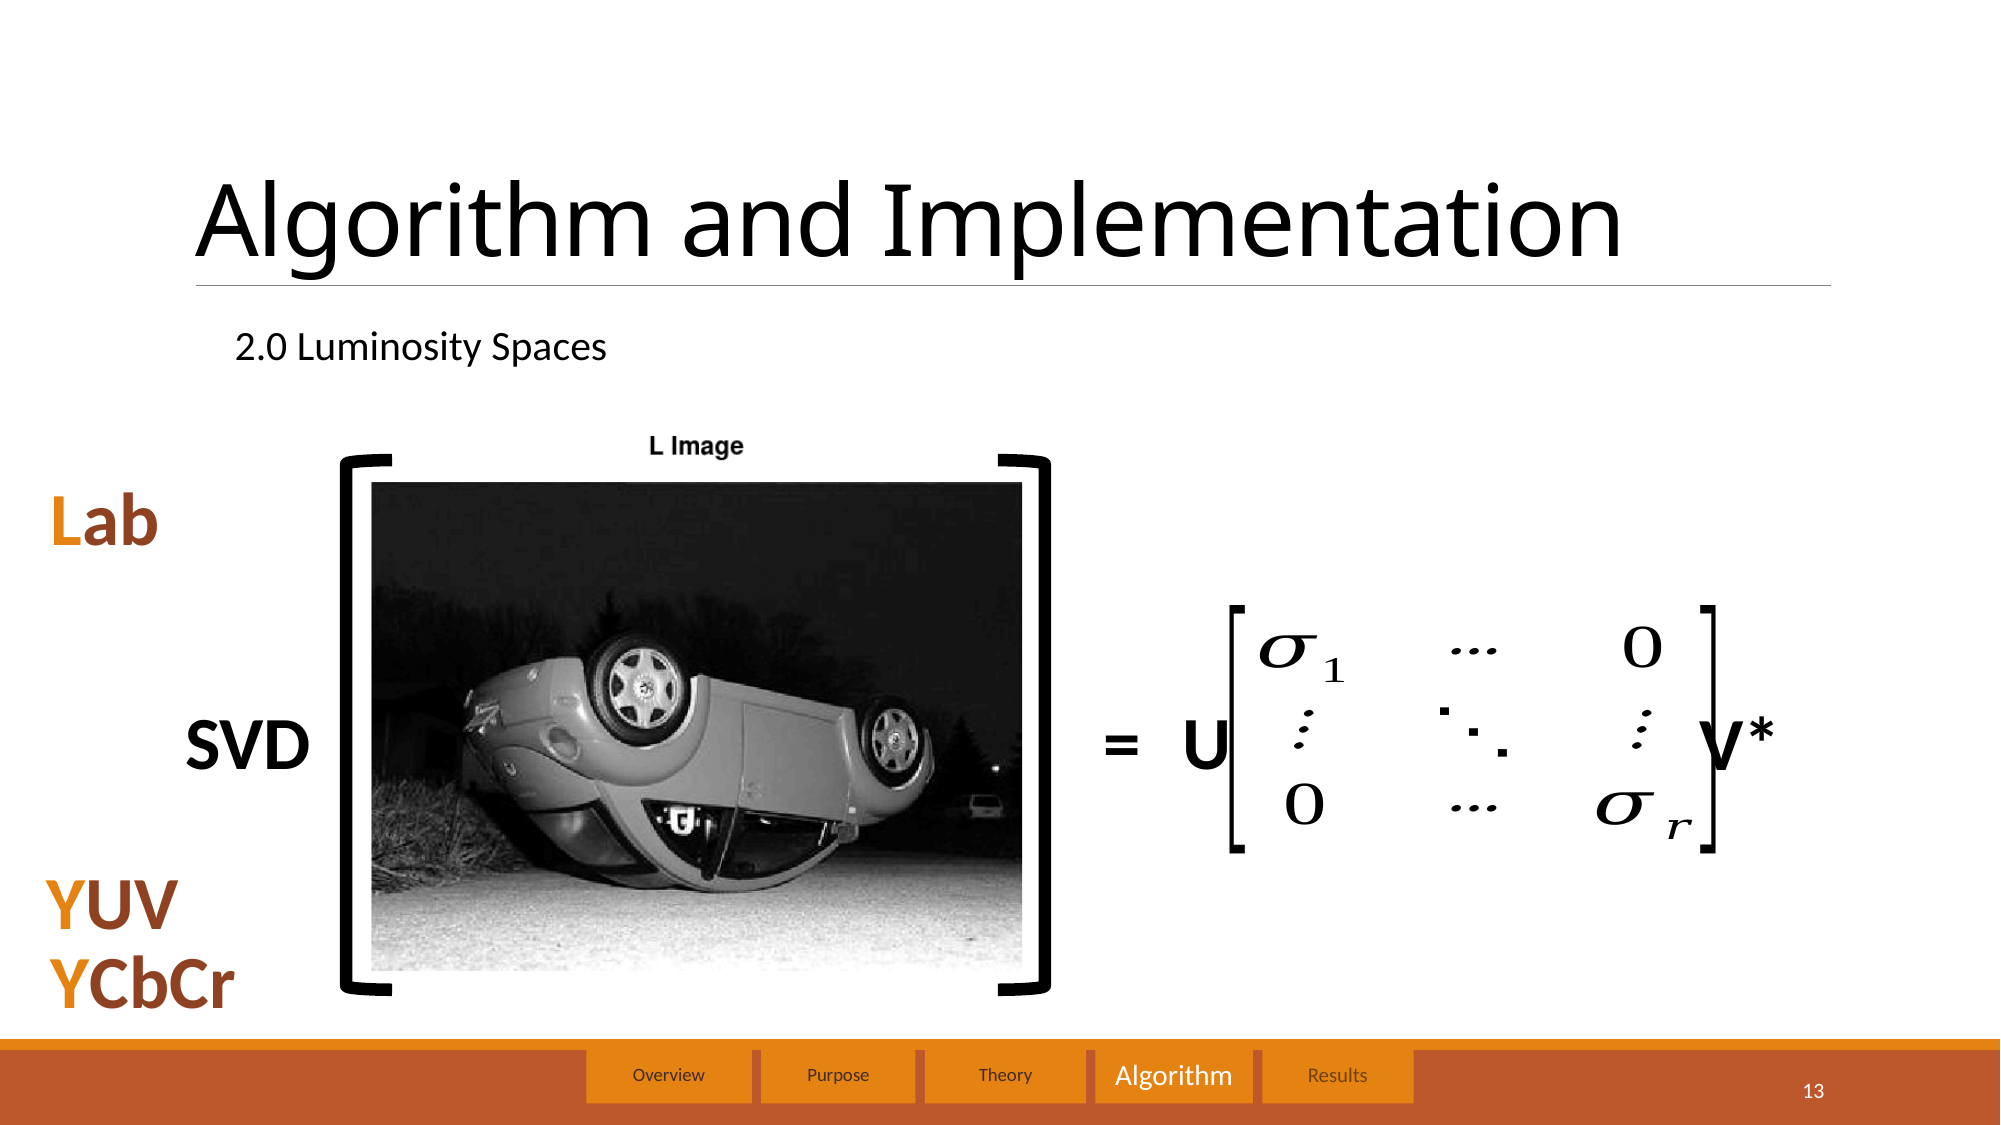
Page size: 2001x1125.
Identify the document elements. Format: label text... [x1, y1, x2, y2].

picture [358, 423, 1033, 1009]
text_box Lab [33, 473, 179, 545]
slide_number 13 [1624, 1059, 1840, 1120]
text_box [499, 1047, 1501, 1104]
text_box U [1165, 697, 1242, 770]
text_box SVD [168, 697, 313, 770]
title Algorithm and Implementation [179, 47, 1830, 285]
text_box 2.0 Luminosity Spaces [234, 316, 637, 393]
text_box V* [1682, 697, 1793, 770]
text_box = [1086, 697, 1162, 770]
text_box [345, 460, 355, 990]
text_box YCbCr [33, 936, 242, 1008]
text_box YUV [29, 857, 185, 972]
